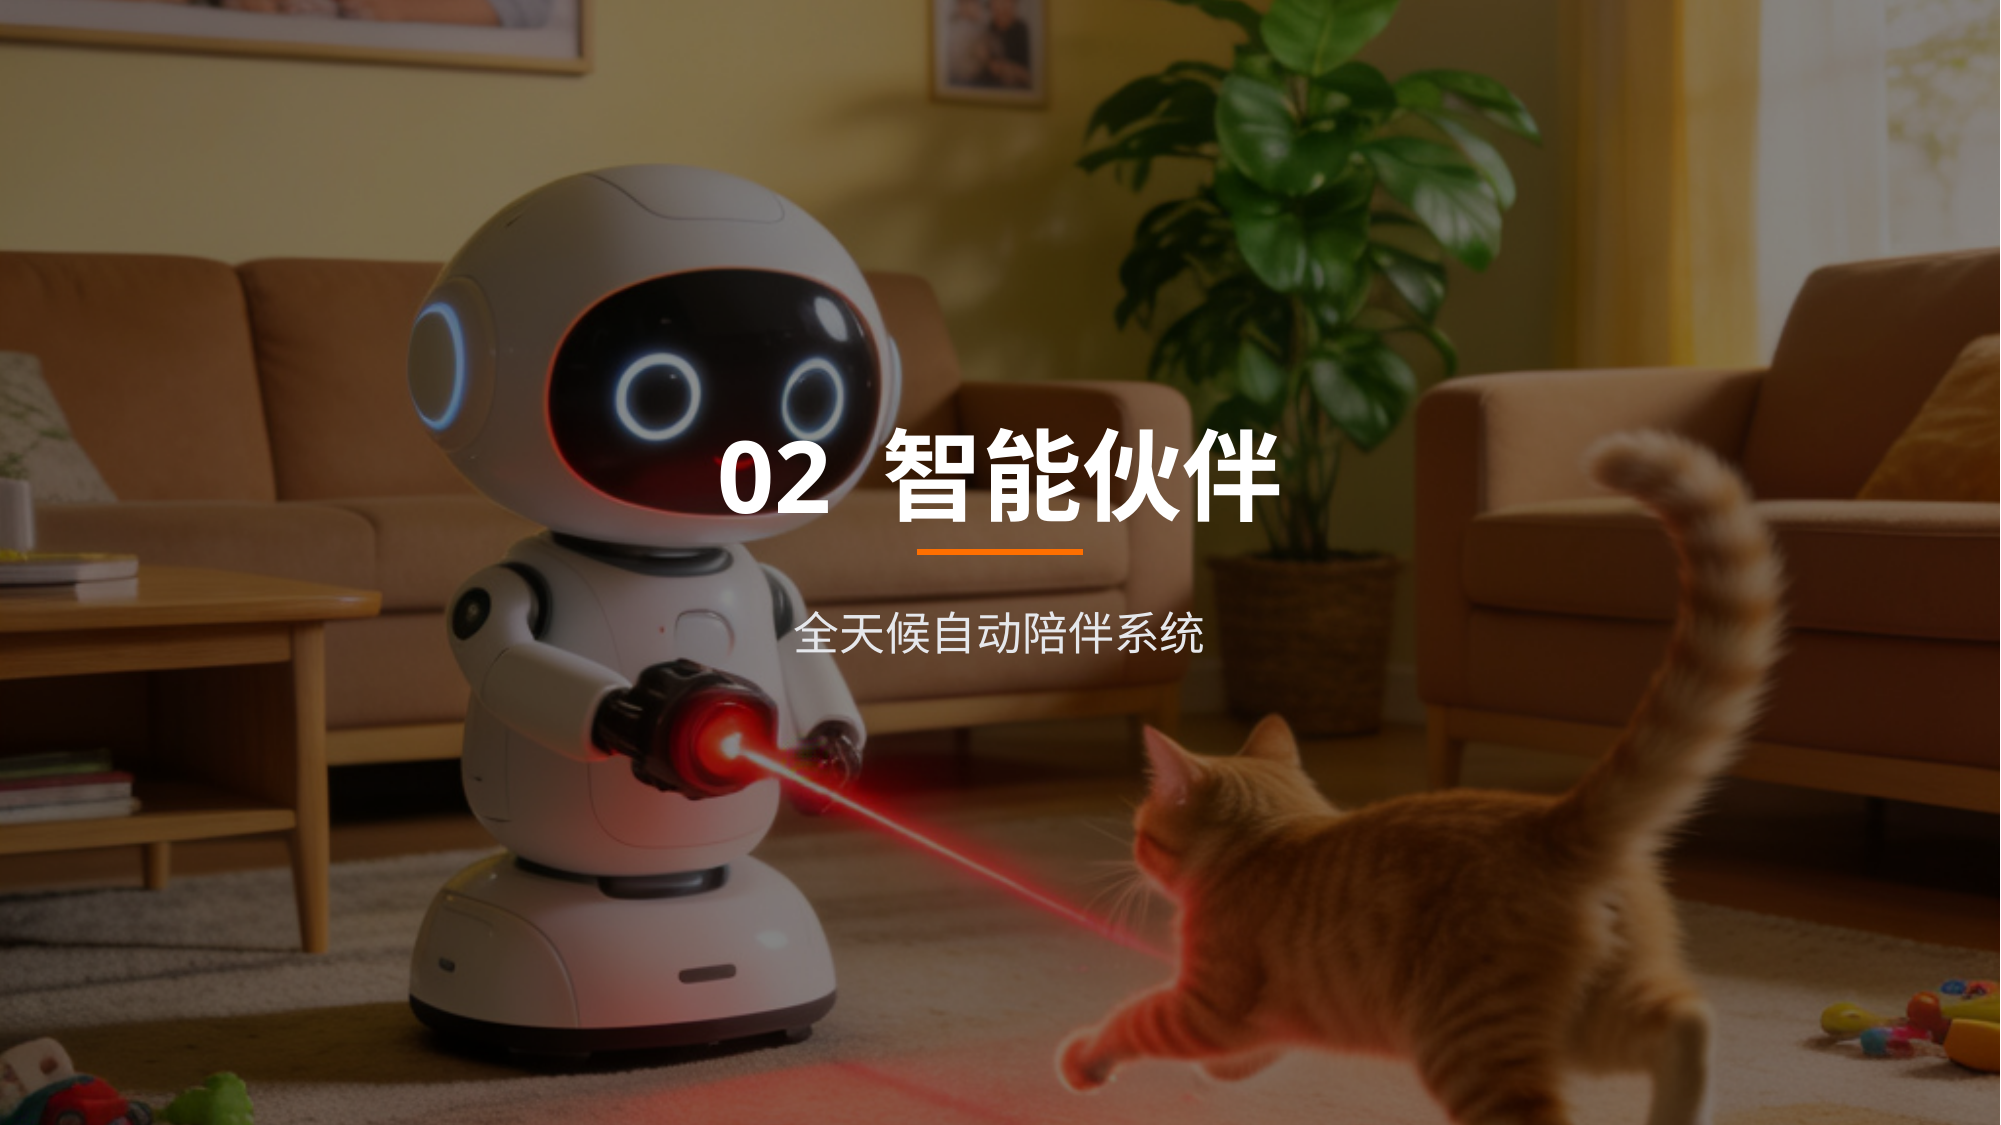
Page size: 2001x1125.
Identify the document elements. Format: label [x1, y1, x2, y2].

text_box [916, 550, 1084, 554]
picture [0, 0, 2000, 1125]
